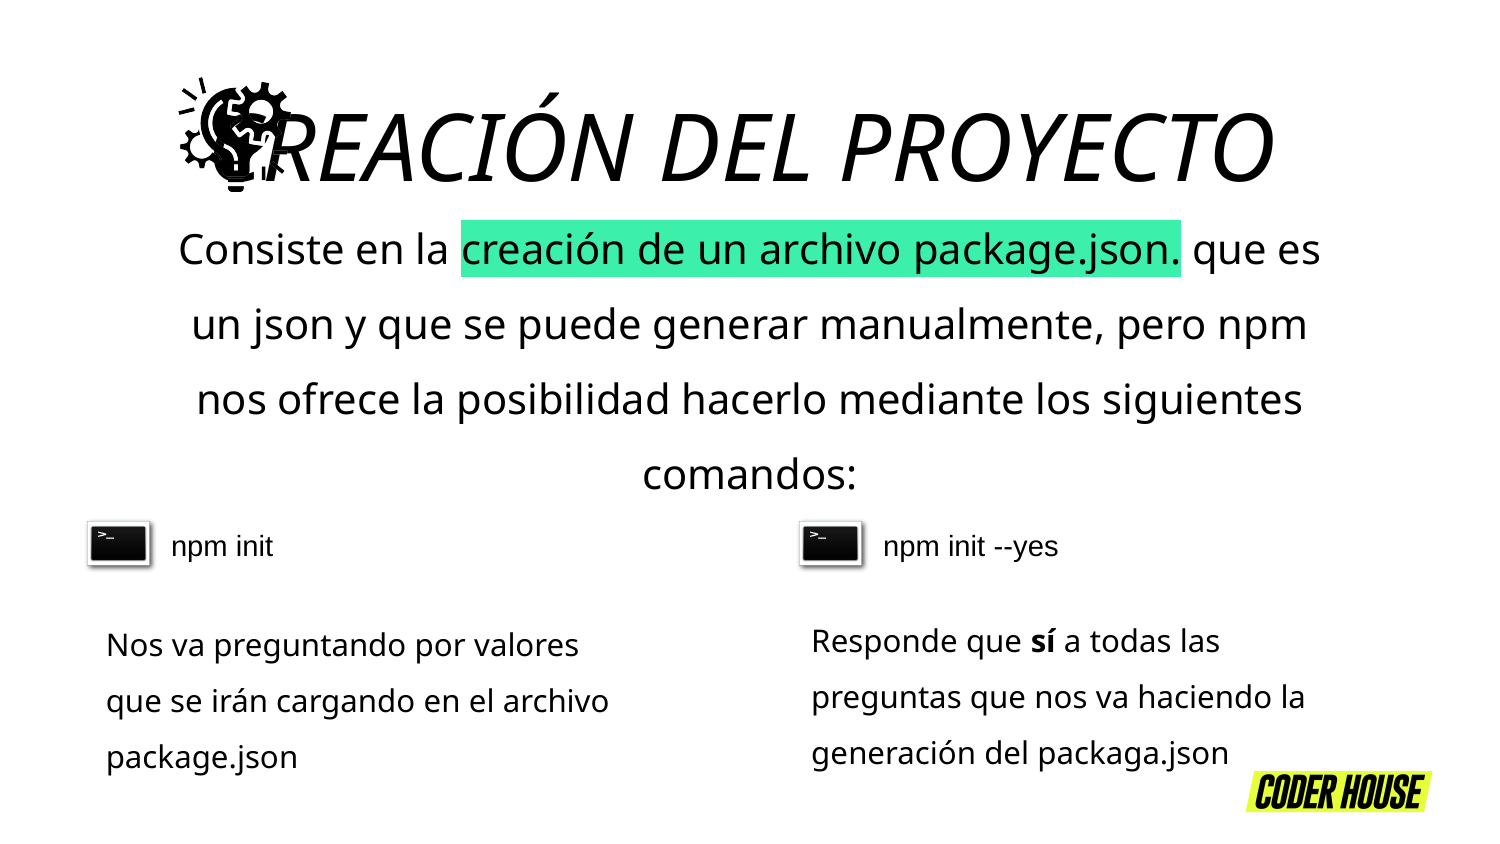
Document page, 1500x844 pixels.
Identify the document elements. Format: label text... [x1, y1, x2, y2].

text_box Responde que sí a todas las preguntas que nos va haciendo la generación del packaga.json [796, 587, 1348, 773]
text_box npm init [156, 512, 351, 578]
text_box npm init --yes [868, 512, 1119, 578]
text_box Nos va preguntando por valores que se irán cargando en el archivo package.json [90, 591, 642, 754]
text_box Consiste en la creación de un archivo package.json. que es un json y que se puede generar manualmente, pero npm nos ofrece la posibilidad hacerlo mediante los siguientes comandos: [139, 246, 1361, 450]
picture [83, 518, 157, 574]
picture [177, 76, 293, 193]
text_box CREACIÓN DEL PROYECTO [139, 72, 1344, 236]
picture [795, 518, 869, 574]
picture [1241, 764, 1437, 819]
